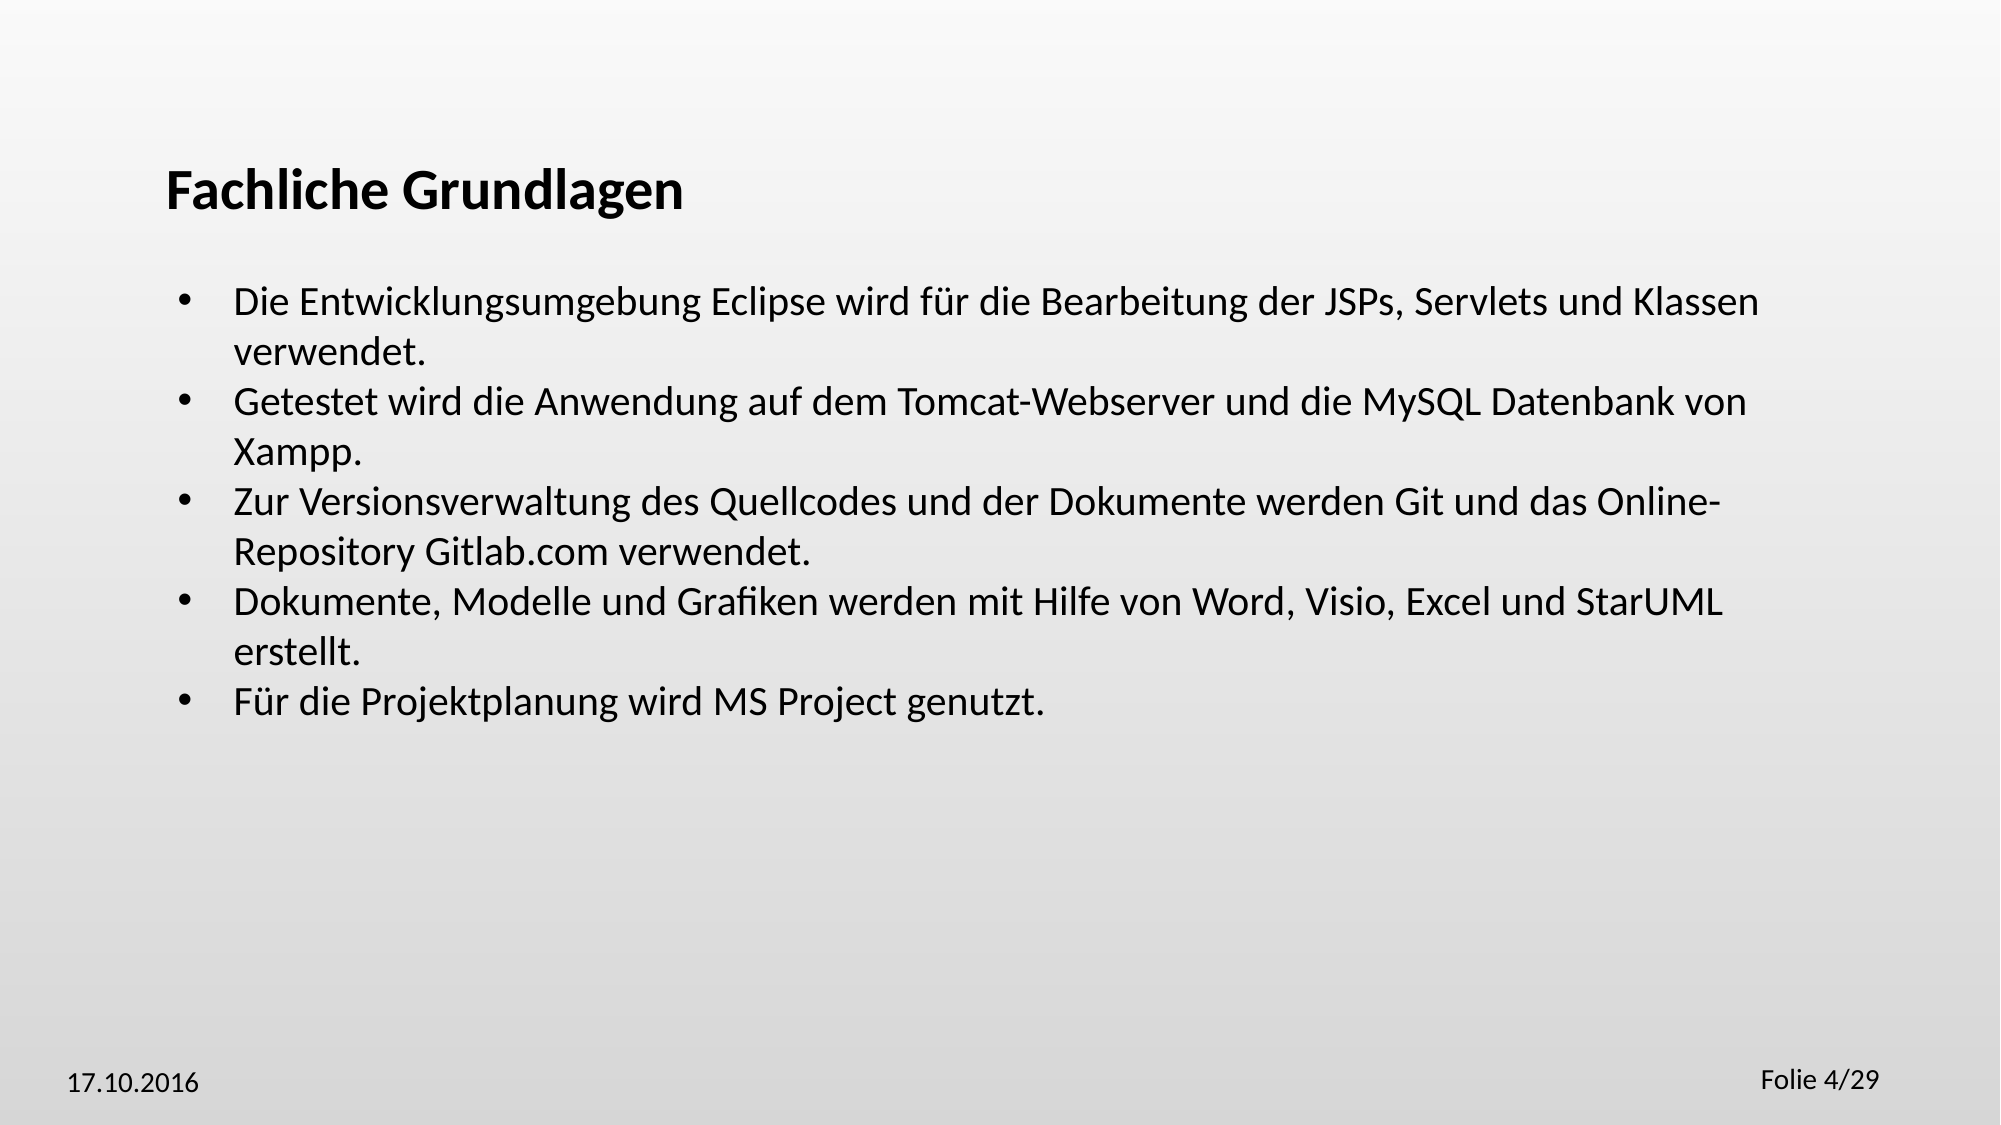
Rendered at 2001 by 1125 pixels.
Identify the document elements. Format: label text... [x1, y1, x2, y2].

text_box Die Entwicklungsumgebung Eclipse wird für die Bearbeitung der JSPs, Servlets und Klassen verwendet. Getestet wird die Anwendung auf dem Tomcat-Webserver und die MySQL Datenbank von Xampp. Zur Versionsverwaltung des Quellcodes und der Dokumente werden Git und das Online-Repository Gitlab.com verwendet. Dokumente, Modelle und Grafiken werden mit Hilfe von Word, Visio, Excel und StarUML erstellt. Für die Projektplanung wird MS Project genutzt. [162, 266, 1781, 882]
text_box Fachliche Grundlagen [151, 144, 1256, 229]
